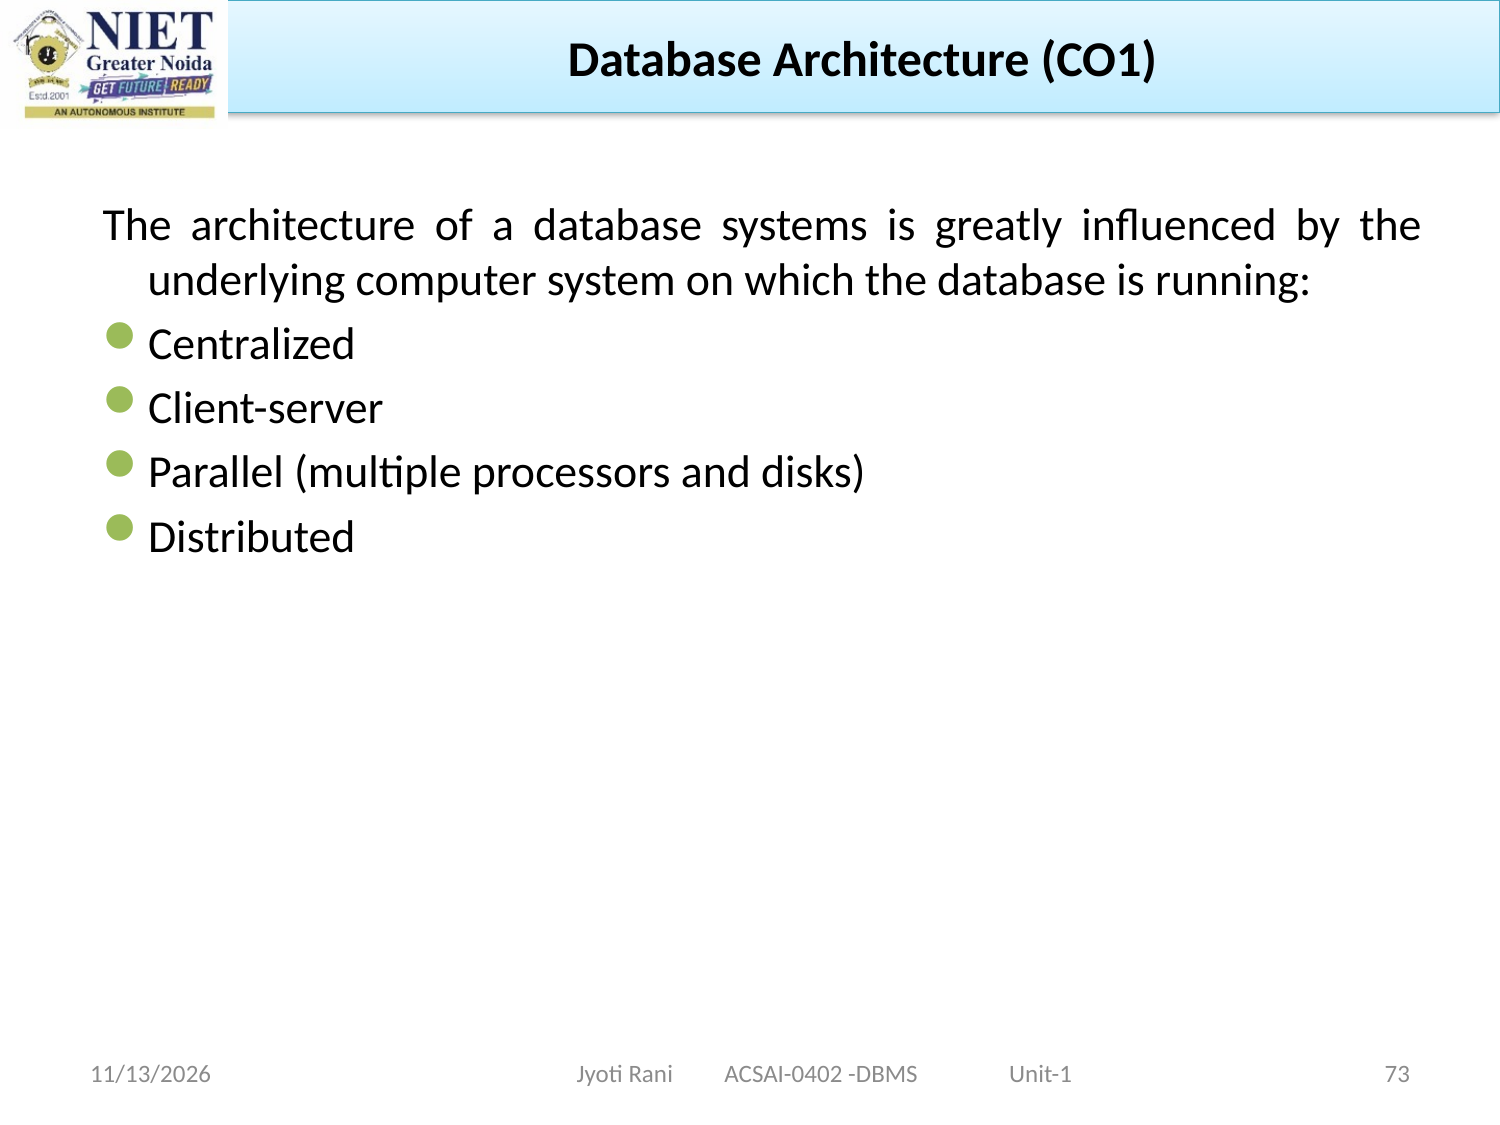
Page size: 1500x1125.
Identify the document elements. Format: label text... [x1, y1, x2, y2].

footer Jyoti Rani ACSAI-0402 -DBMS Unit-1 [412, 1042, 1074, 1103]
list The architecture of a database systems is greatly influenced by the underlying computer system on which the database is running: Centralized Client-server Parallel (multiple processors and disks) Distributed [87, 187, 1438, 930]
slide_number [75, 1042, 412, 1103]
picture [0, 0, 228, 130]
slide_number 73 [1074, 1042, 1425, 1103]
text_box Database Architecture (CO1) [229, 0, 1500, 113]
